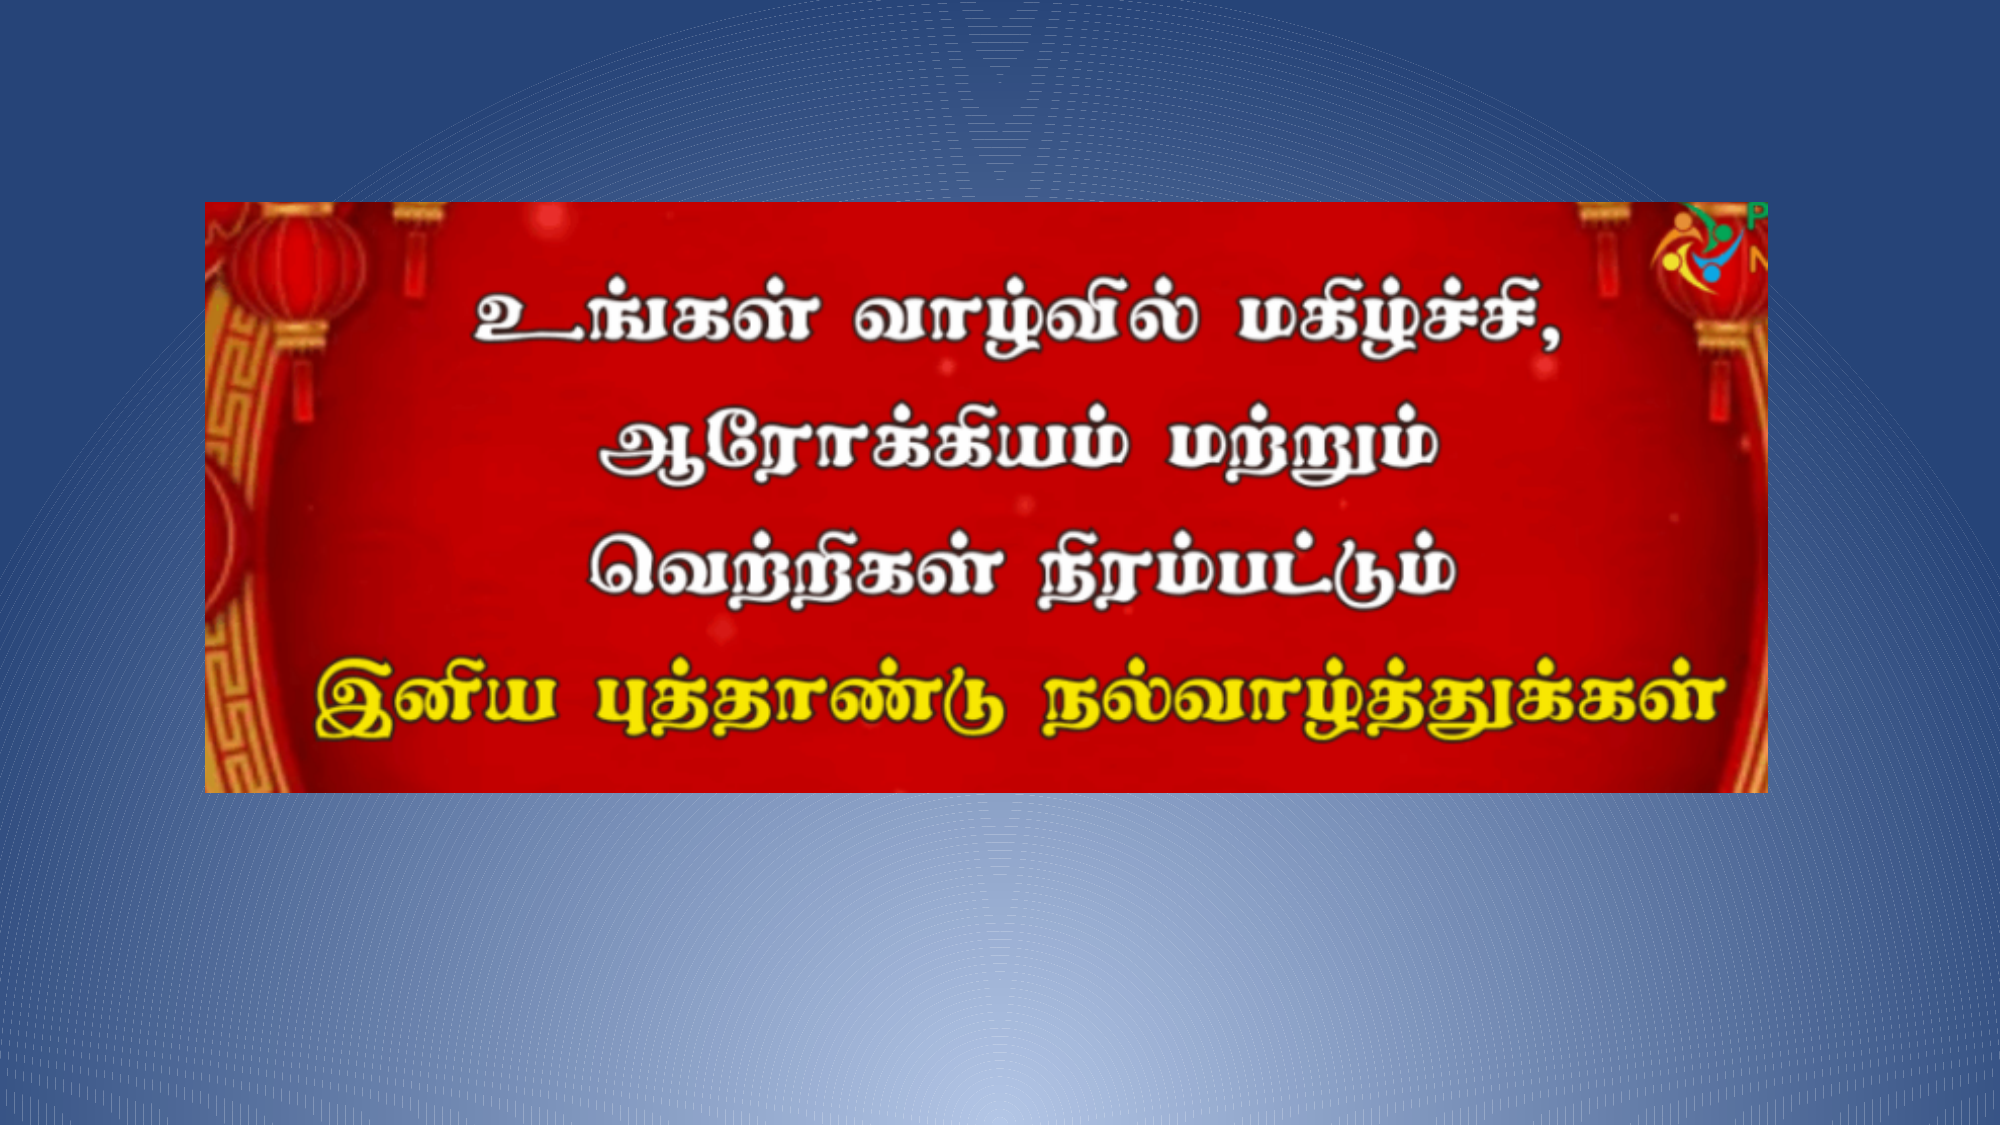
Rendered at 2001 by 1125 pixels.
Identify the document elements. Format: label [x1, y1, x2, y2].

picture [205, 202, 1768, 793]
